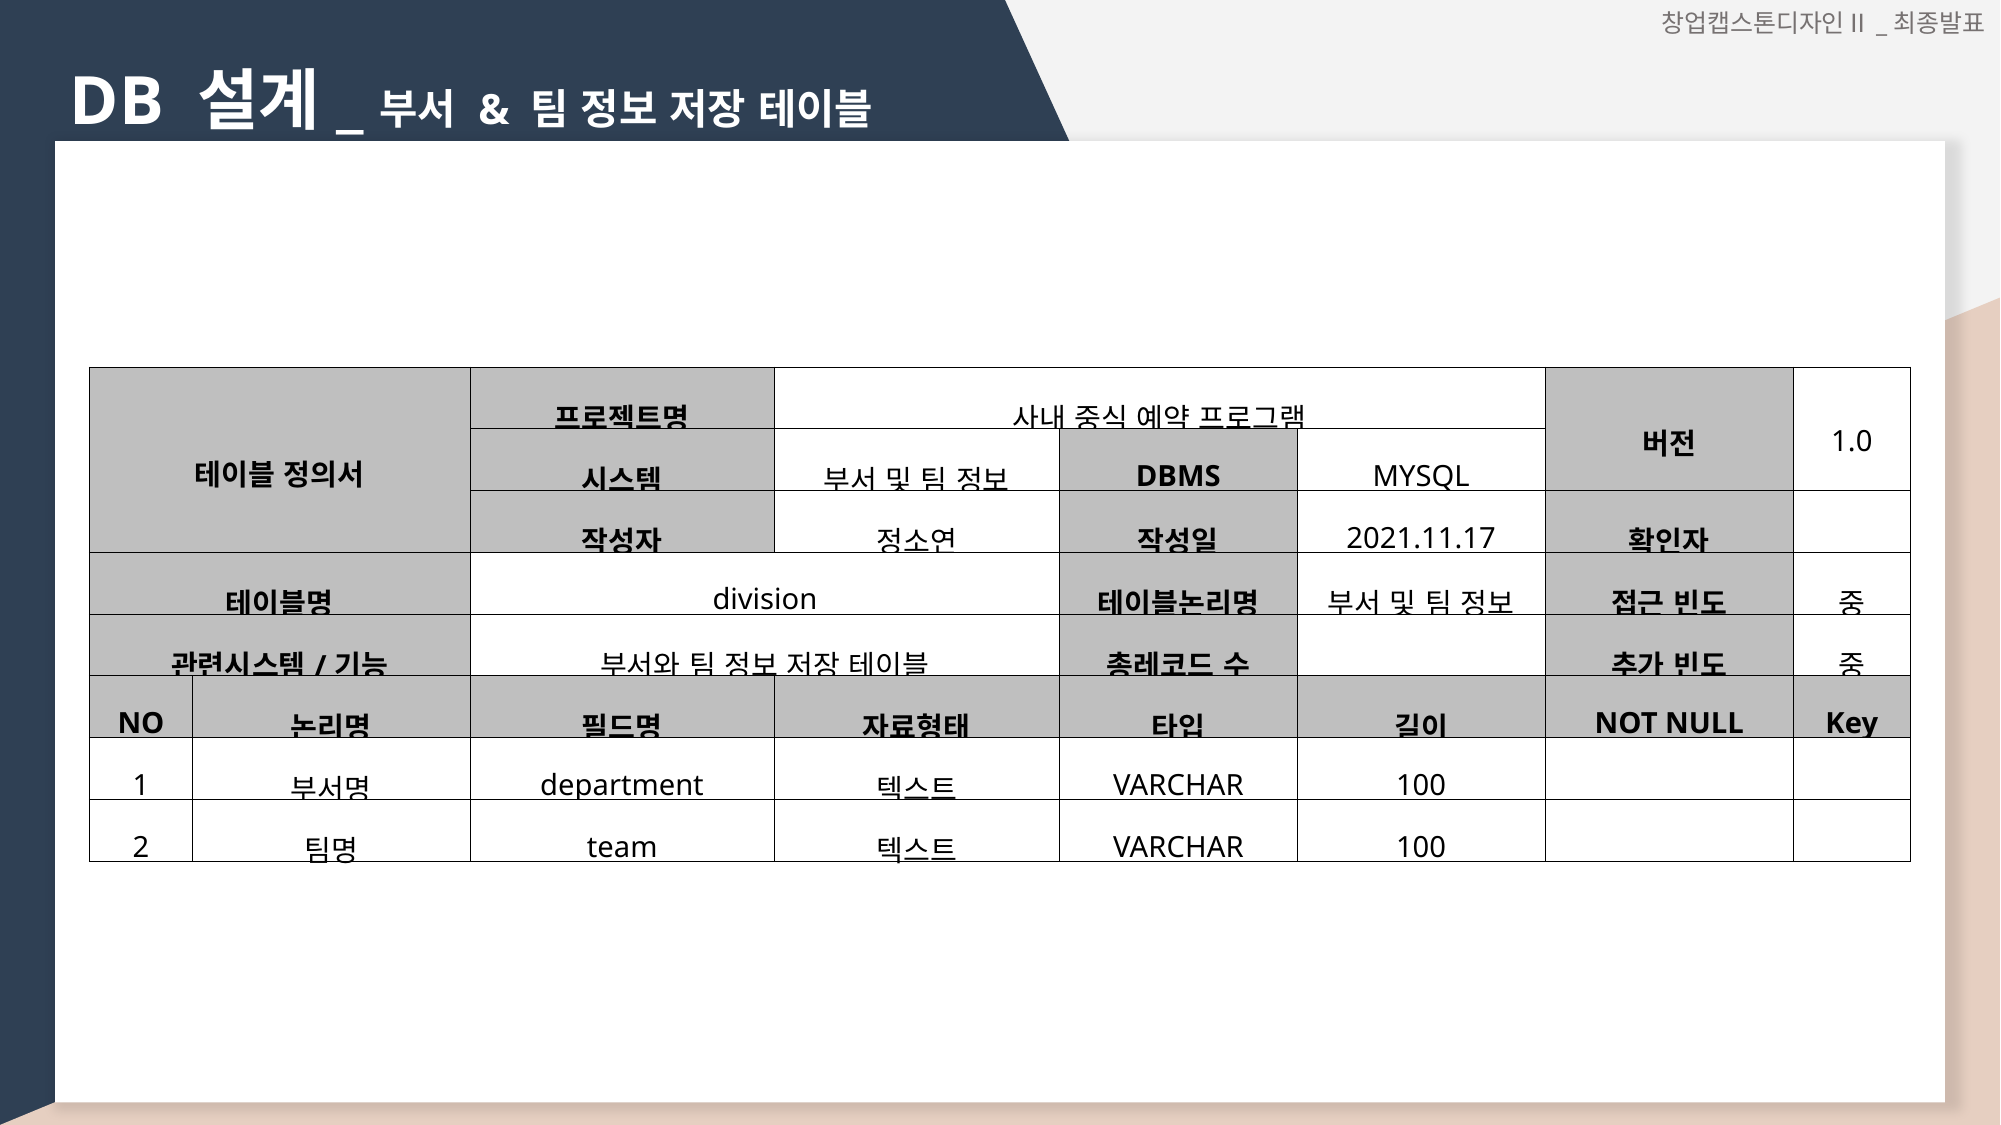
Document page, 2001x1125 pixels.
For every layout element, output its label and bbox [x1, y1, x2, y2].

text_box [0, 0, 2000, 1125]
